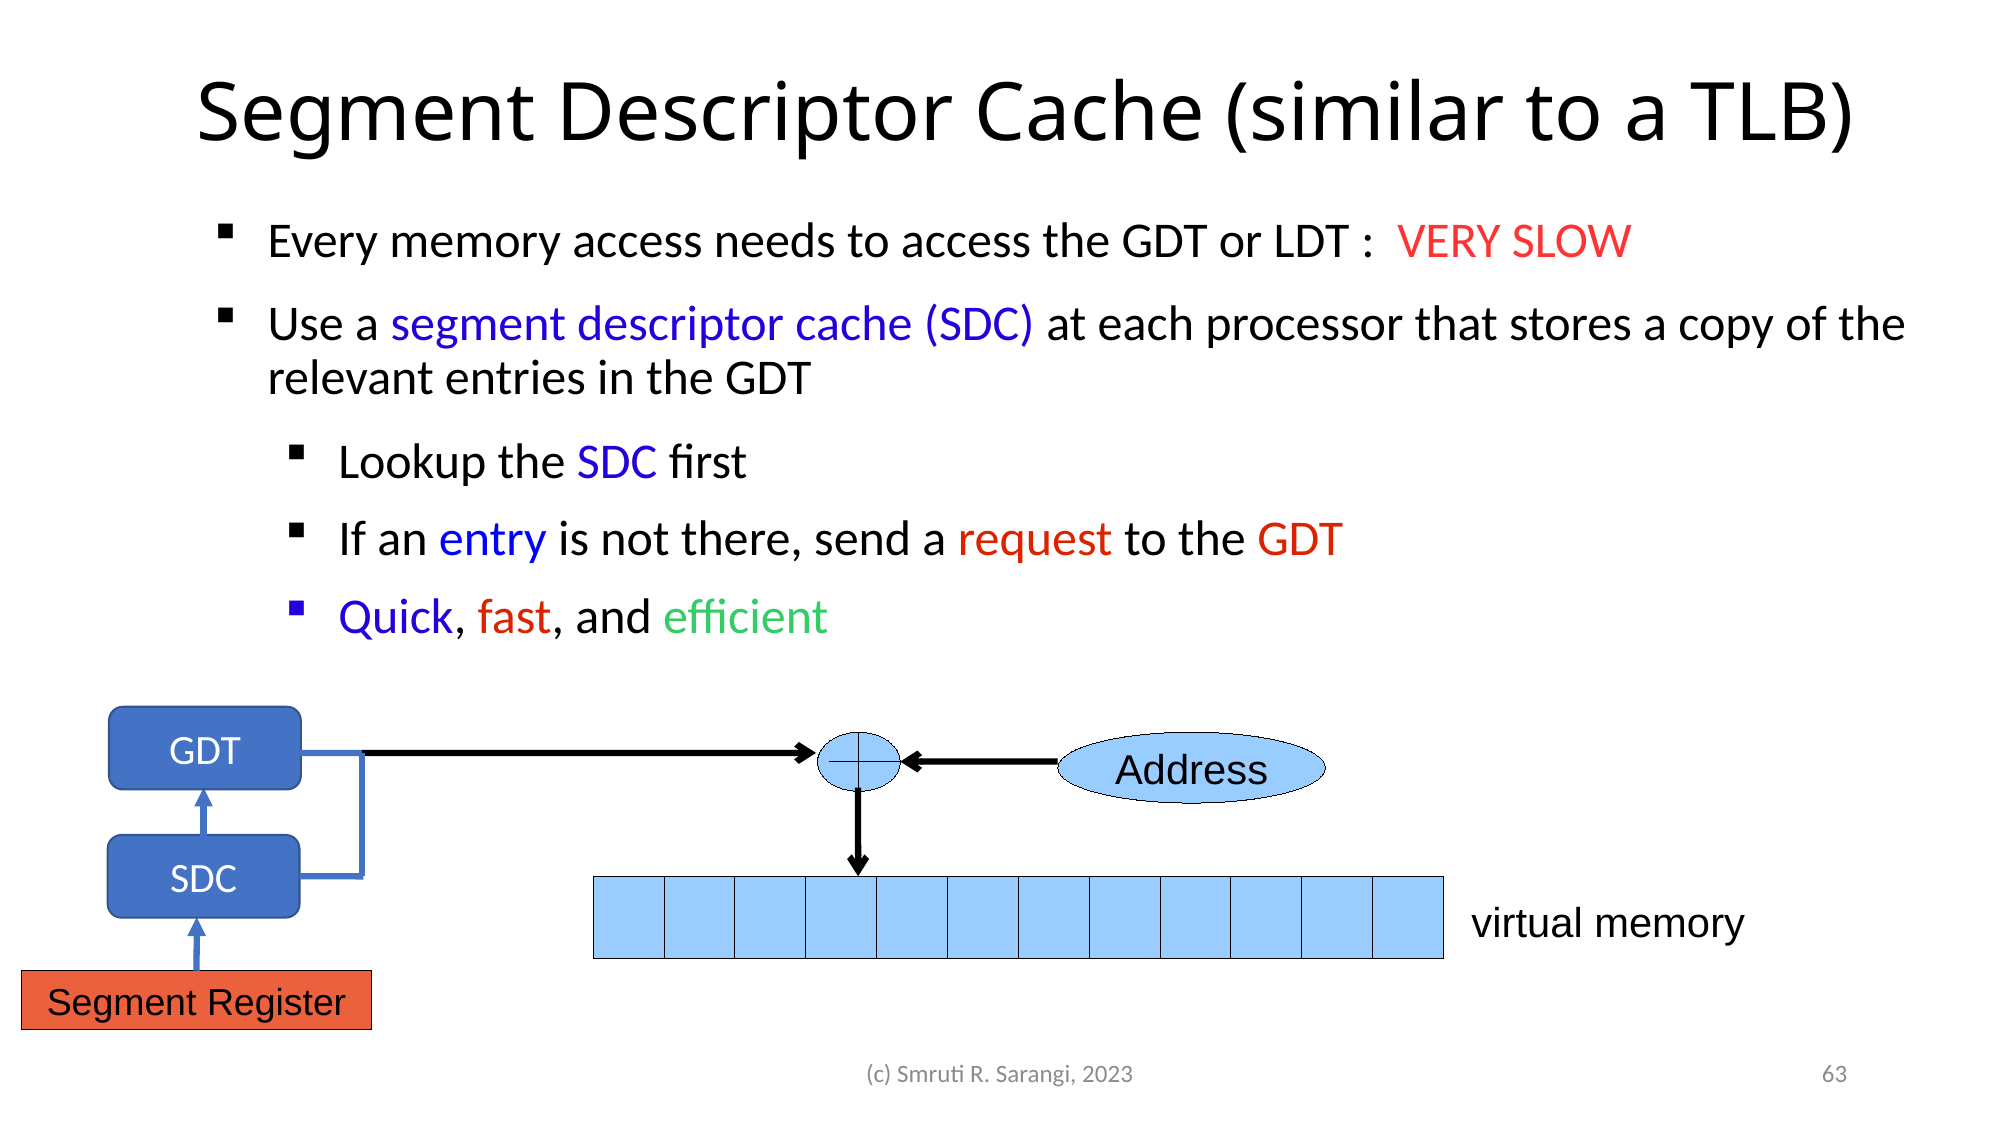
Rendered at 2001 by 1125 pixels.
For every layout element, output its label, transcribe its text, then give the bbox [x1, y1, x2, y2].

text_box [593, 876, 664, 959]
text_box Address [1057, 732, 1326, 804]
text_box [664, 876, 734, 959]
list Every memory access needs to access the GDT or LDT : VERY SLOW Use a segment descriptor cache (SDC) at each processor that stores a copy of the relevant entries in the GDT Lookup the SDC first If an entry is not there, send a request to the GDT Quick, fast, and efficient [196, 154, 1940, 792]
text_box [1372, 876, 1444, 959]
text_box SDC [106, 833, 301, 919]
text_box [362, 745, 817, 761]
text_box [805, 876, 876, 959]
text_box virtual memory [1456, 888, 1761, 953]
footer (c) Smruti R. Sarangi, 2023 [662, 1042, 1338, 1103]
text_box [1089, 876, 1160, 959]
text_box [859, 732, 901, 761]
title Segment Descriptor Cache (similar to a TLB) [196, 37, 1863, 154]
text_box Segment Register [21, 970, 372, 1030]
text_box [734, 876, 805, 959]
slide_number 63 [1412, 1042, 1863, 1103]
text_box [947, 876, 1018, 959]
text_box [900, 754, 1058, 769]
text_box [1160, 876, 1230, 959]
text_box [859, 762, 901, 792]
text_box [1018, 876, 1089, 959]
text_box GDT [107, 705, 302, 791]
text_box [876, 876, 947, 959]
text_box [1301, 876, 1372, 959]
text_box [1230, 876, 1301, 959]
text_box [817, 732, 858, 792]
